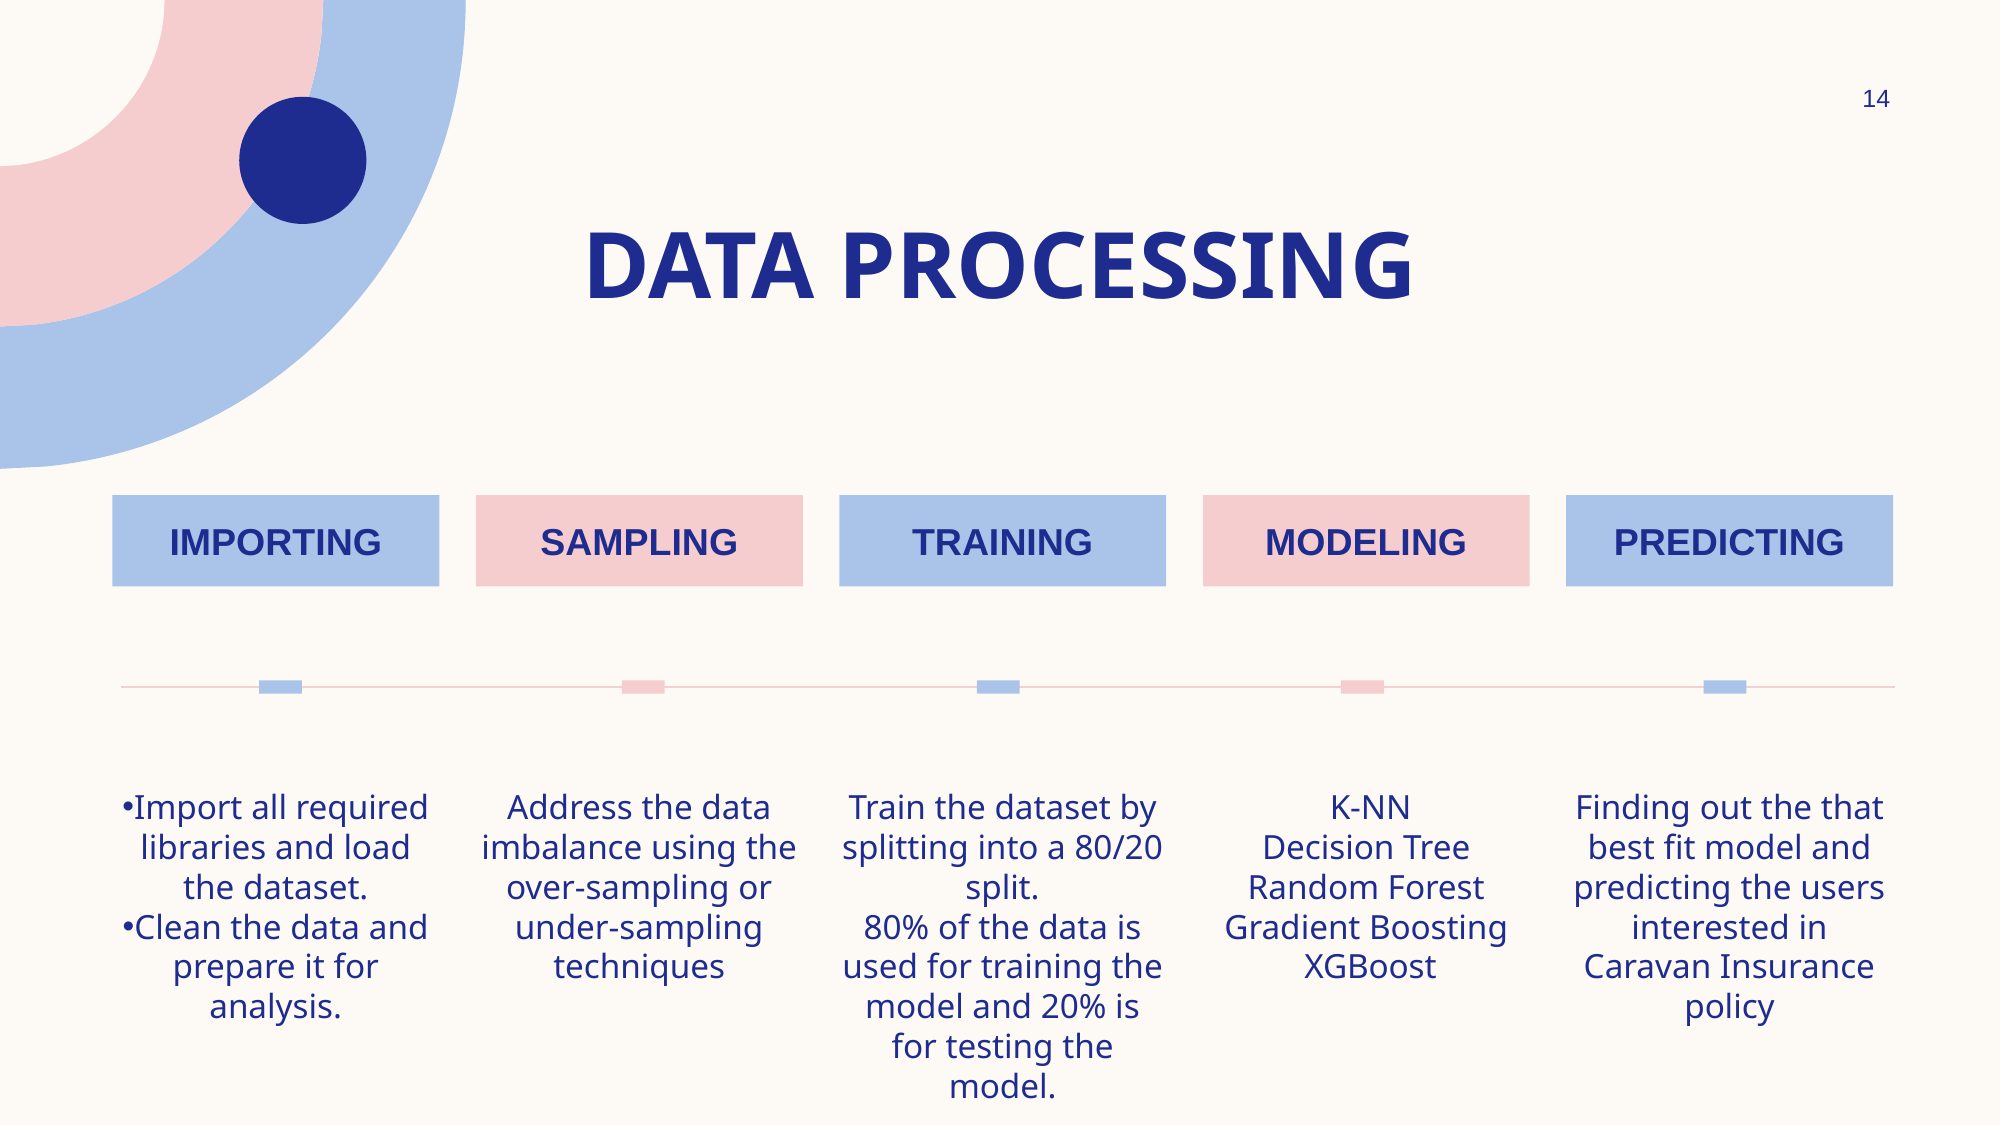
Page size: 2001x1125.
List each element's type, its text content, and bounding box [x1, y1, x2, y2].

list Address the data imbalance using the over-sampling or under-sampling techniques [475, 778, 803, 909]
slide_number 14 [1795, 75, 1958, 120]
list Finding out the that best fit model and predicting the users interested in Caravan Insurance policy [1566, 778, 1894, 1050]
text_box [621, 679, 666, 695]
list MODELING [1202, 495, 1530, 587]
list PREDICTING [1566, 495, 1894, 587]
title DATA PROCESSING [124, 199, 1875, 326]
text_box [258, 679, 303, 695]
list SAMPLING [475, 495, 803, 587]
list TRAINING [839, 495, 1167, 587]
list IMPORTING [112, 495, 440, 587]
list Train the dataset by splitting into a 80/20 split. 80% of the data is used for training the model and 20% is for testing the model. [839, 778, 1167, 909]
text_box [1703, 679, 1747, 695]
list Import all required libraries and load the dataset. Clean the data and prepare it for analysis. [112, 778, 440, 909]
text_box [1340, 679, 1385, 695]
text_box [976, 679, 1021, 695]
list K-NN Decision Tree Random Forest Gradient Boosting XGBoost [1202, 778, 1530, 1022]
